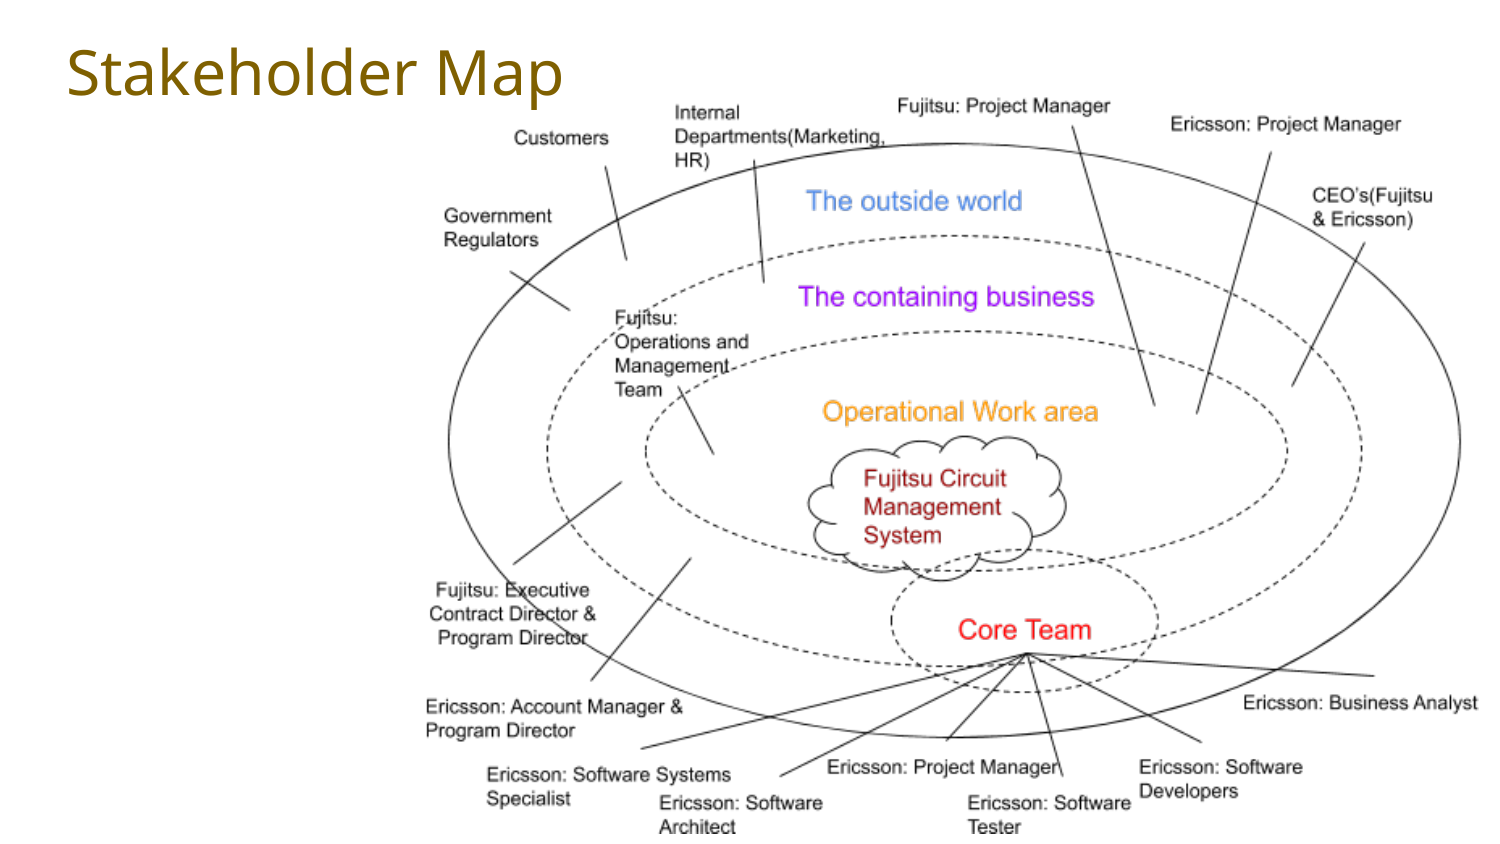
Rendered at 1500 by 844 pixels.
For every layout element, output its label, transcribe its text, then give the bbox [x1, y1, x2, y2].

picture [416, 80, 1480, 834]
title Stakeholder Map [51, 17, 1449, 112]
